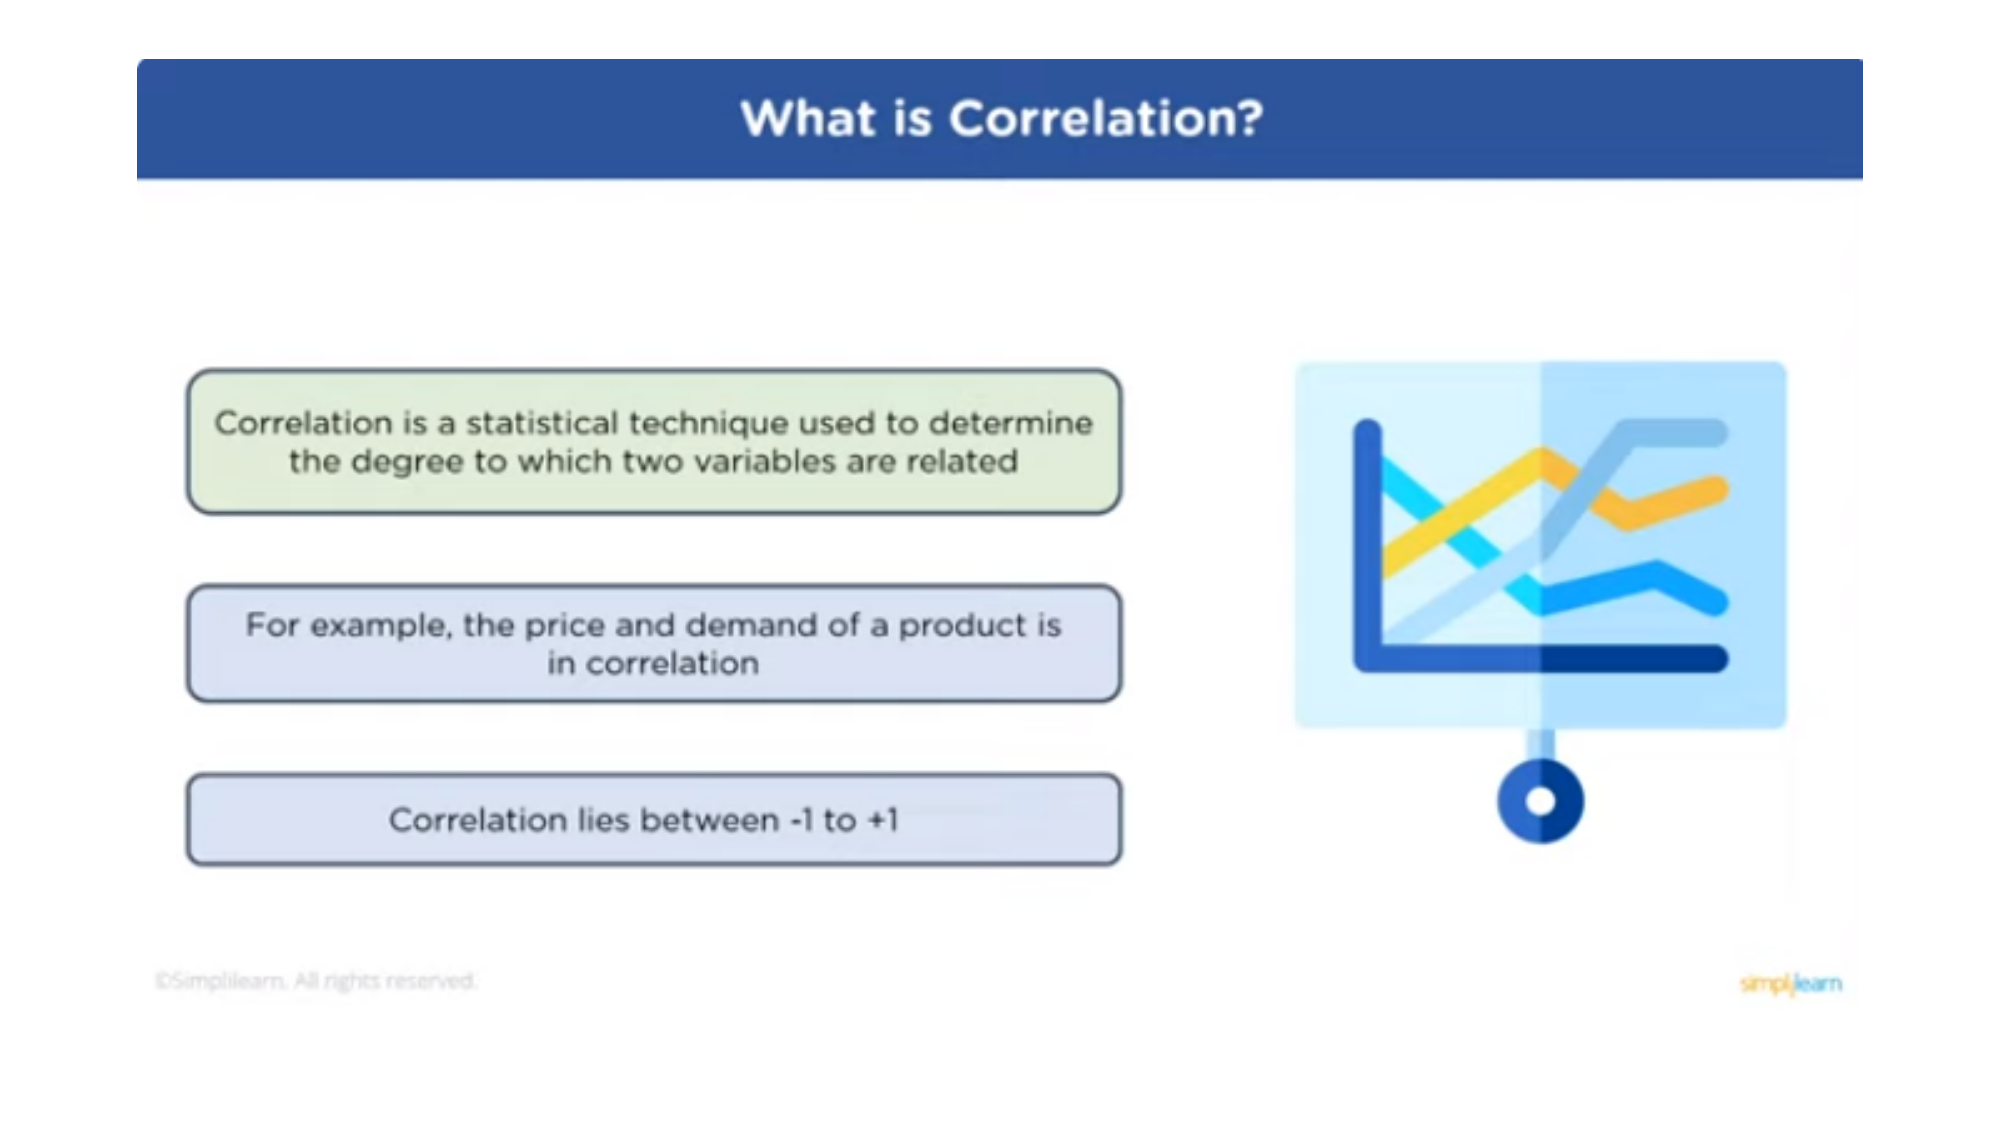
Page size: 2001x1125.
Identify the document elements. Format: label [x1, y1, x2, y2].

picture [137, 59, 1863, 1014]
